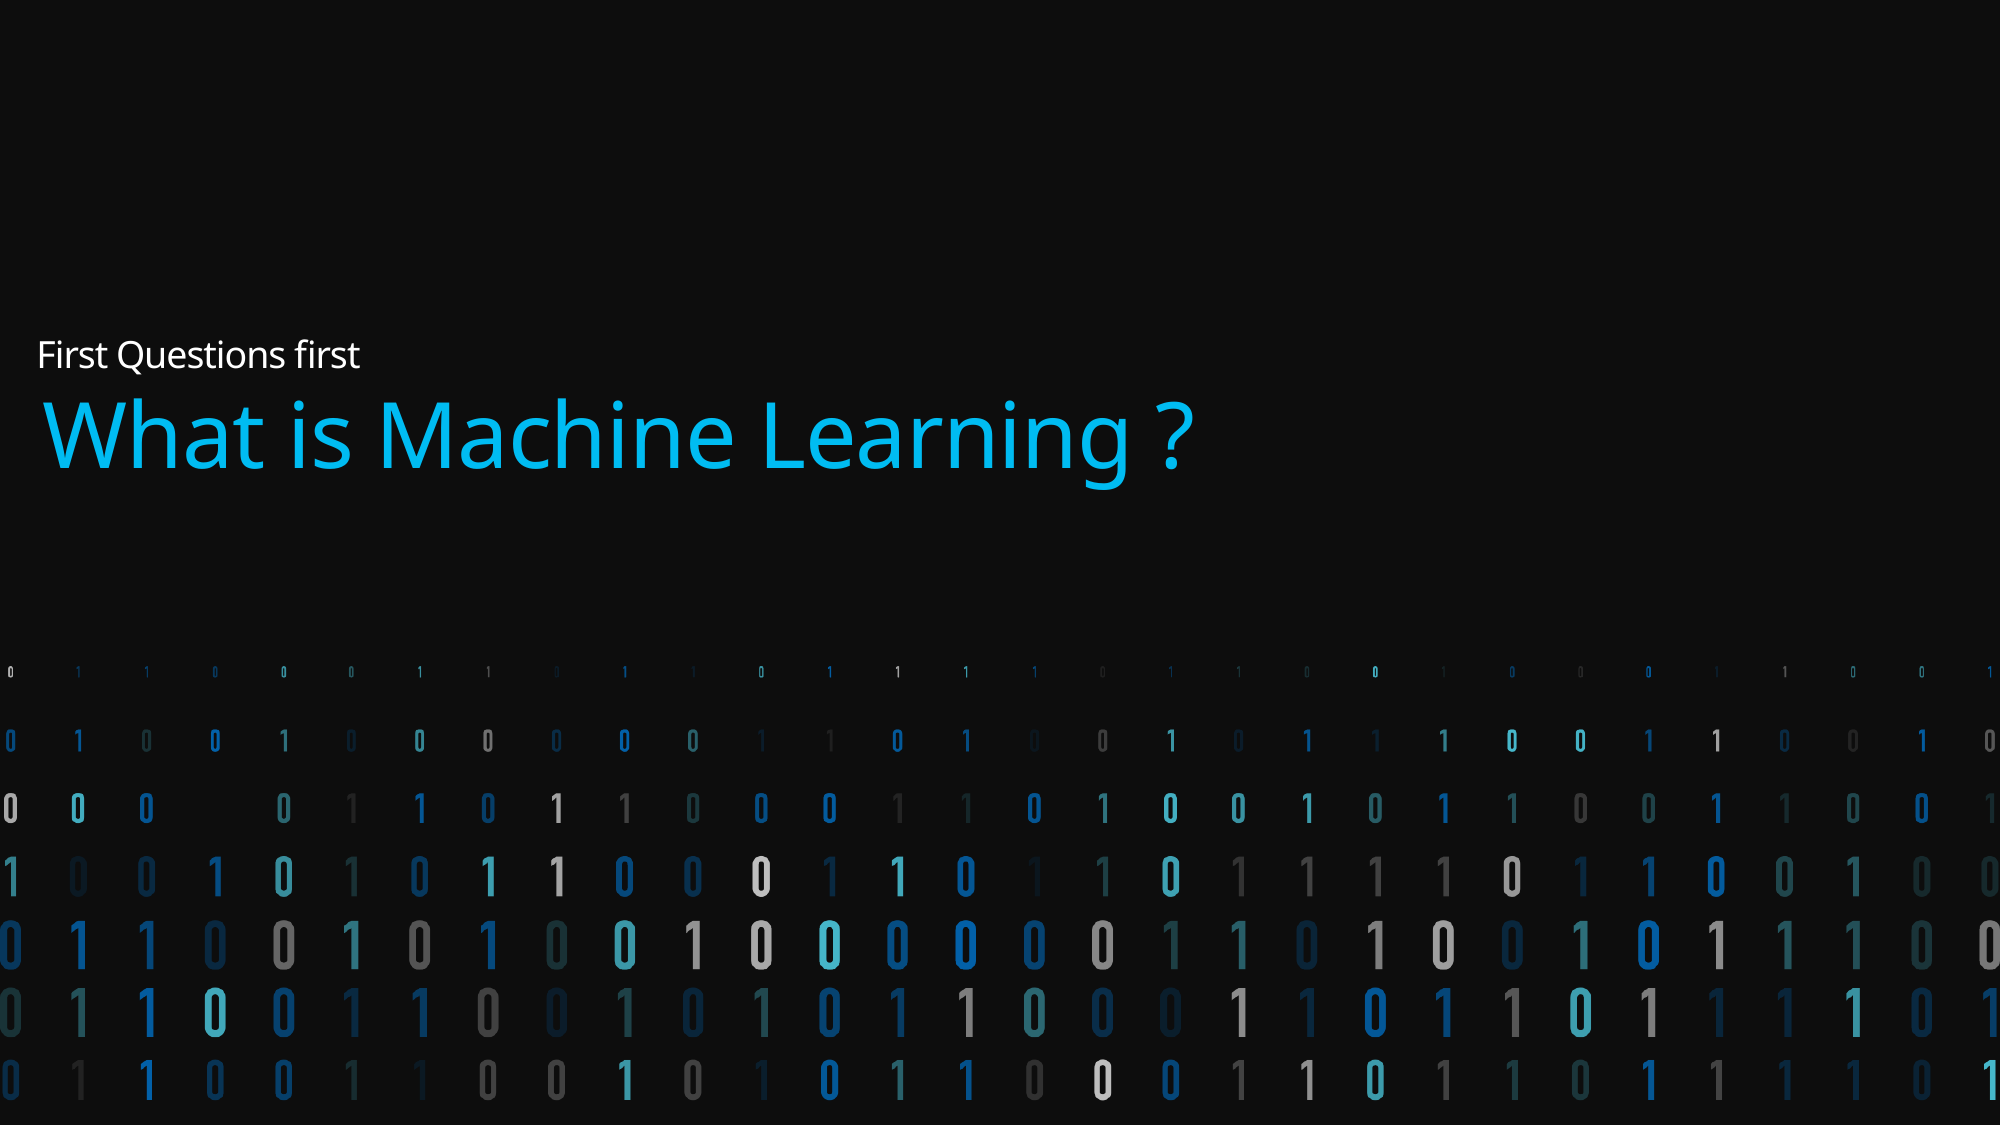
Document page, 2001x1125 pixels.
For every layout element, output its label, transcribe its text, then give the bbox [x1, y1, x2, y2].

picture [0, 666, 2000, 1125]
title What is Machine Learning ? [42, 388, 1876, 489]
text_box First Questions first [36, 335, 1870, 377]
